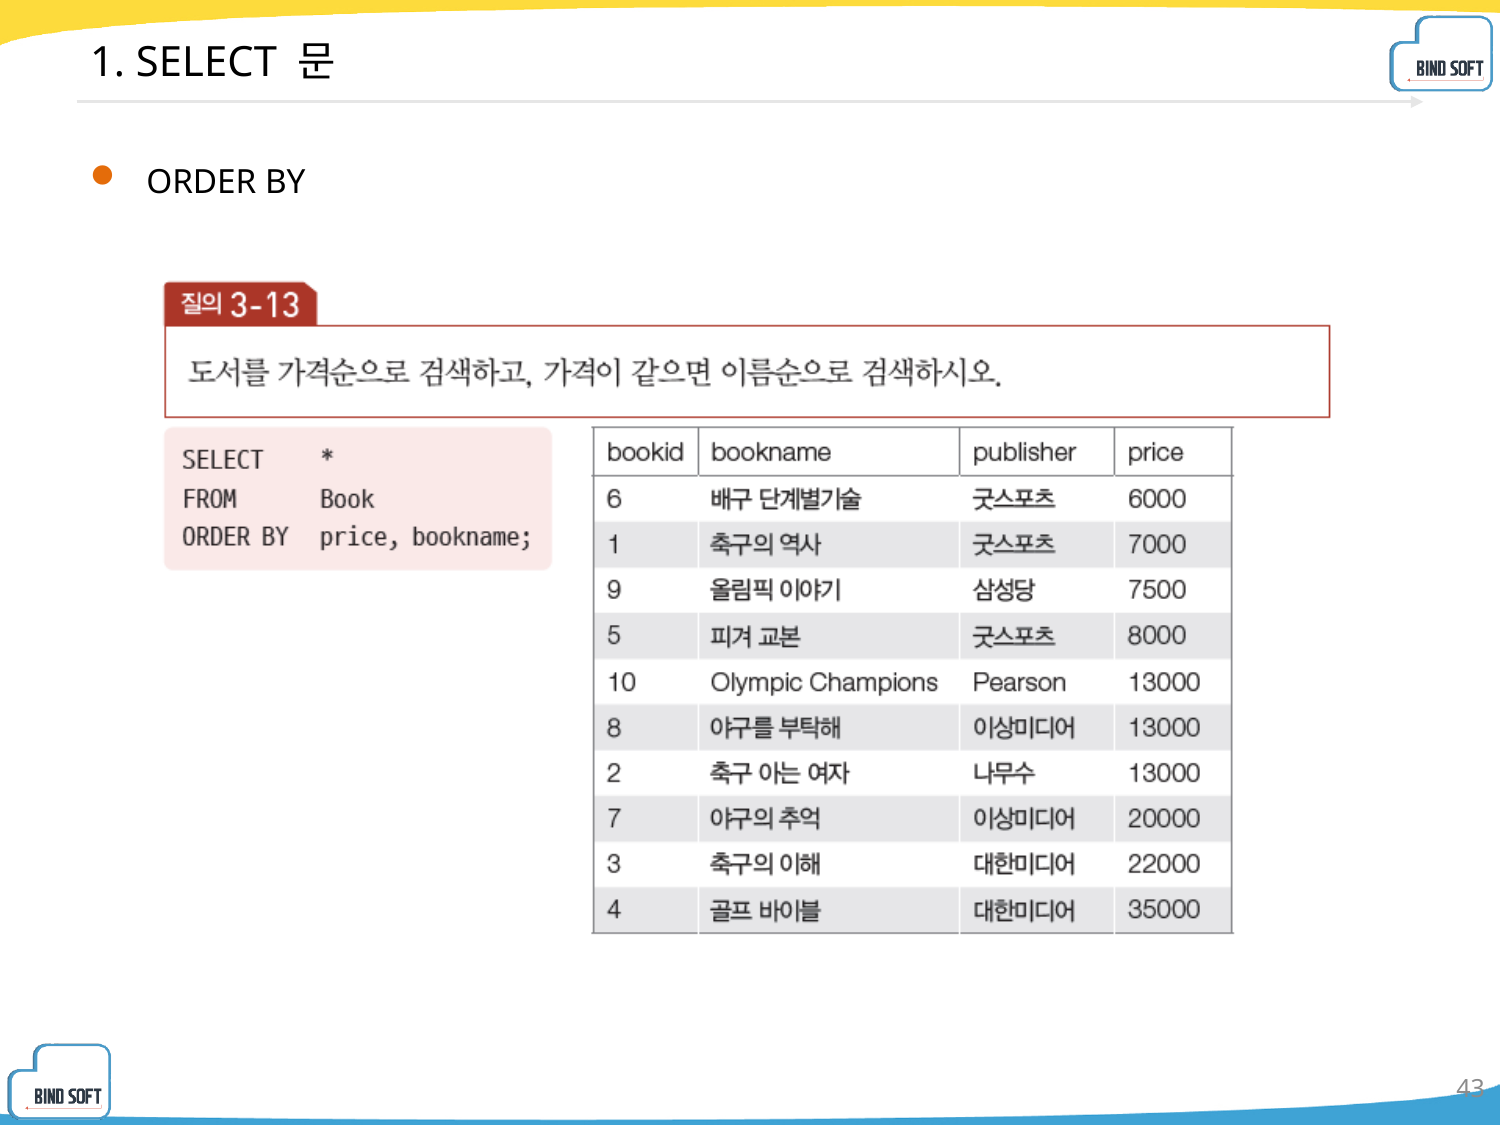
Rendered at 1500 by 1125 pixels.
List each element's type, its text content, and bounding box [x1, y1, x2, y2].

picture [160, 278, 1340, 942]
title 1. SELECT 문 [75, 11, 1425, 108]
picture [0, 0, 1500, 96]
picture [0, 1003, 1500, 1125]
list ORDER BY [75, 152, 1425, 1055]
slide_number 43 [1149, 1068, 1500, 1111]
